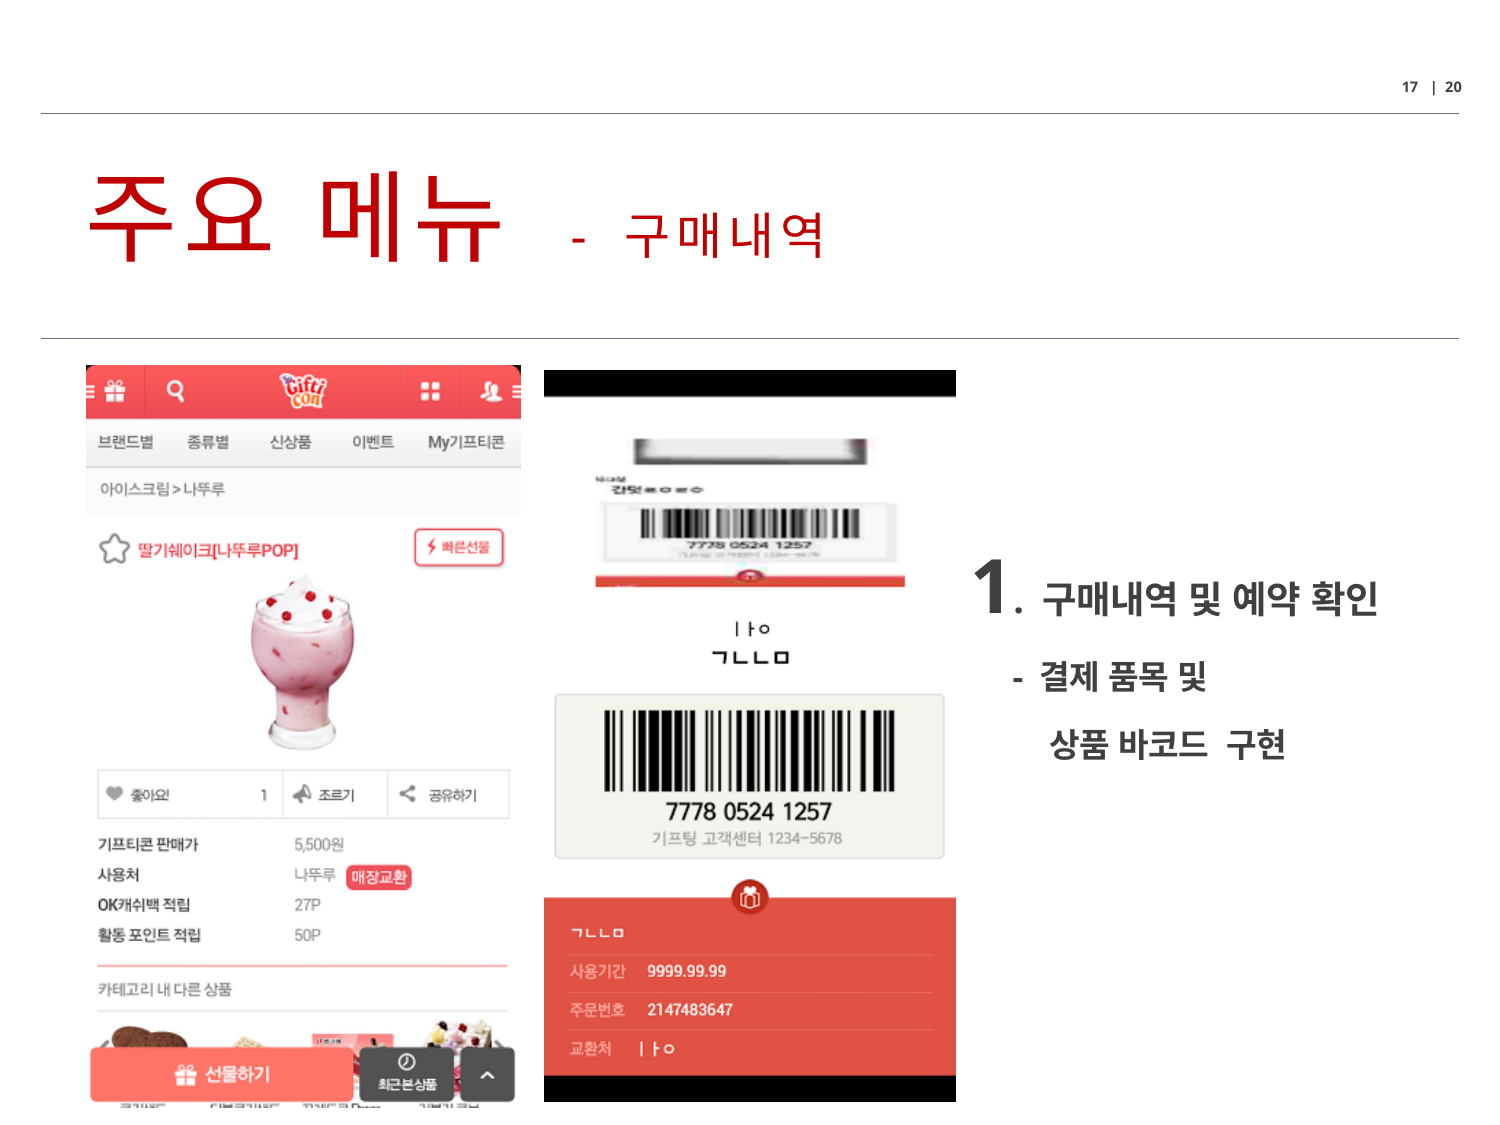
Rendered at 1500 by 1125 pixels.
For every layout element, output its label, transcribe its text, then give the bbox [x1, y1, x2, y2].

picture [86, 364, 521, 1108]
text_box 주요 메뉴 - 구매내역 [29, 160, 1199, 284]
text_box 17 | 20 [1092, 72, 1477, 103]
text_box 1. 구매내역 및 예약 확인 - 결제 품목 및 상품 바코드 구현 [961, 467, 1457, 772]
picture [544, 370, 956, 1102]
